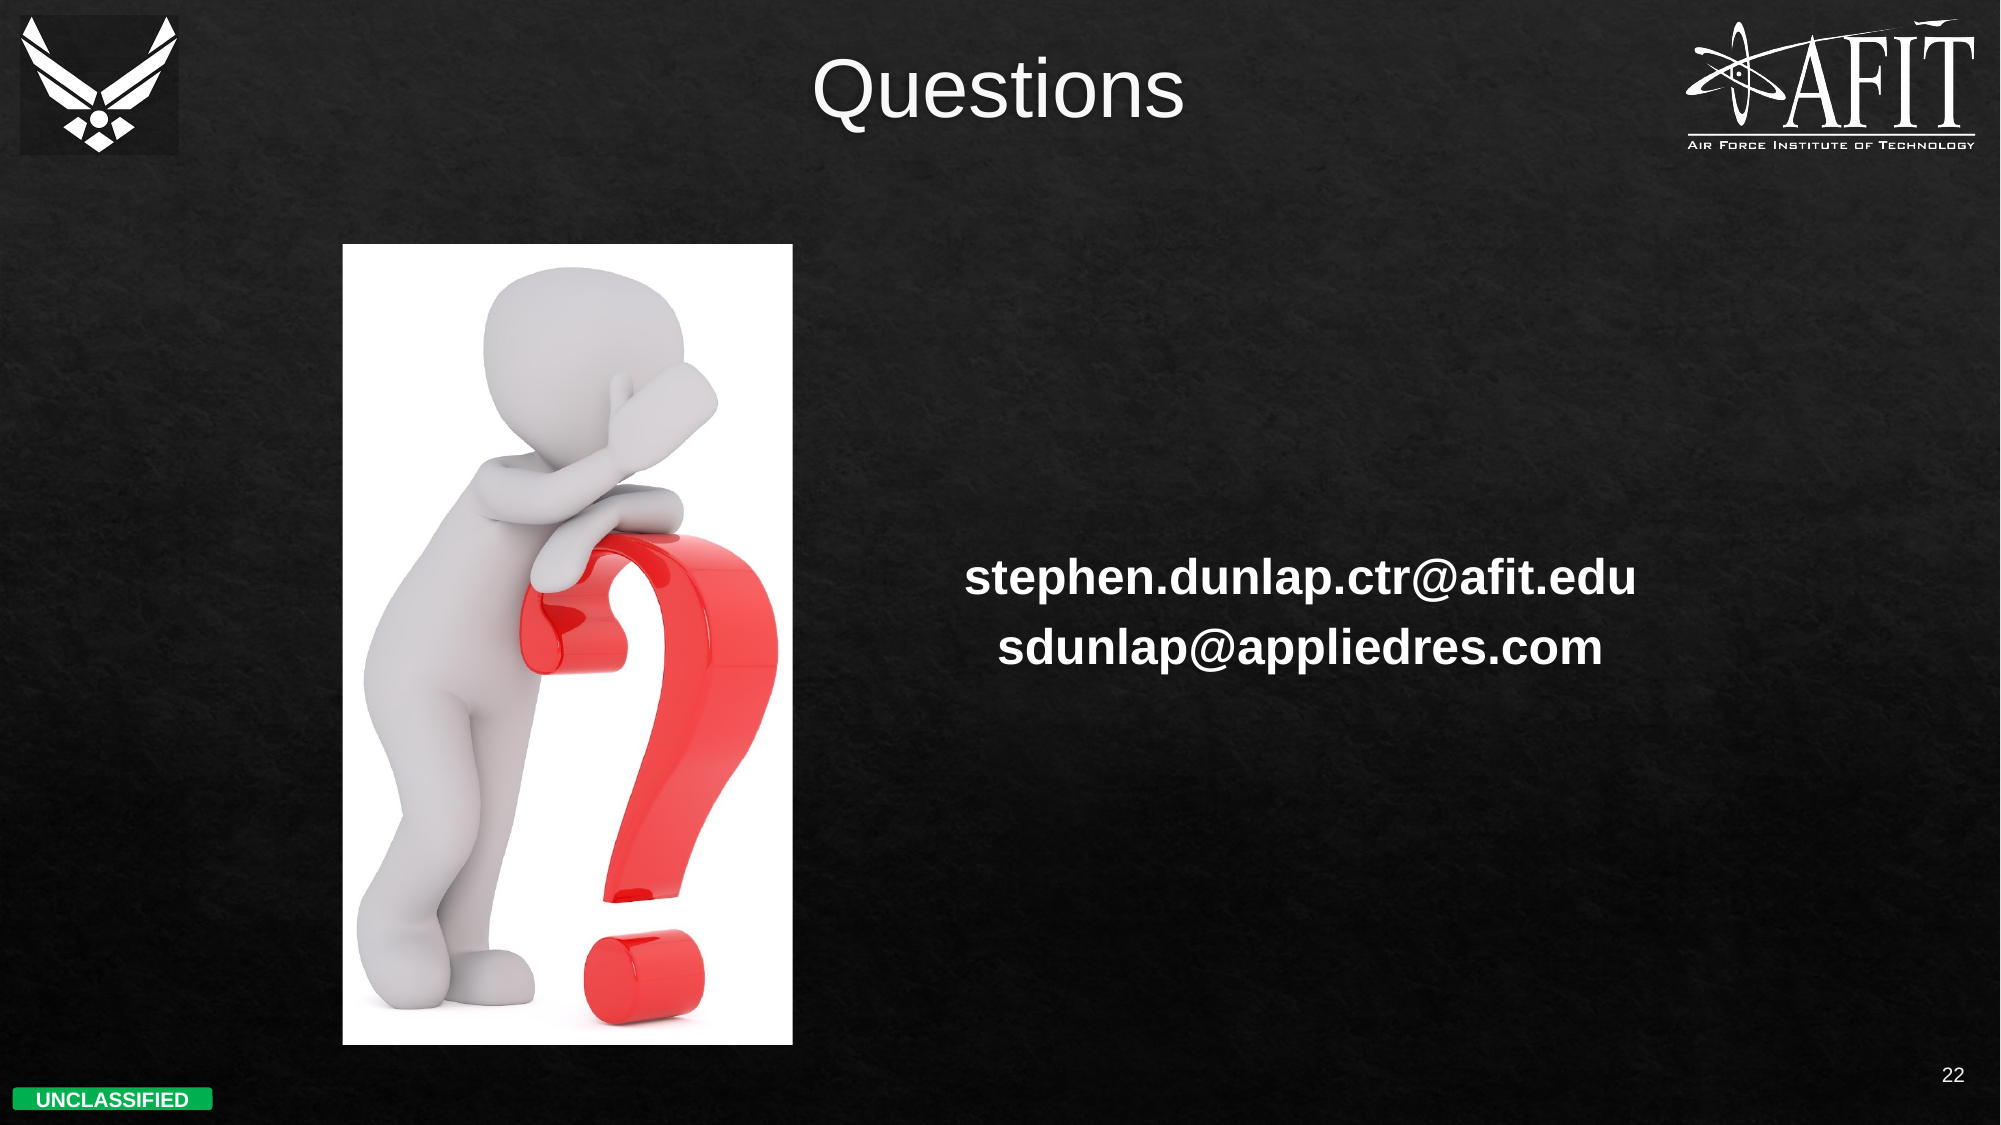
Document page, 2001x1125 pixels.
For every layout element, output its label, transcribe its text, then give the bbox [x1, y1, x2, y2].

picture [342, 244, 793, 1045]
slide_number 22 [1856, 1044, 1980, 1105]
picture [1849, 15, 1980, 155]
text_box stephen.dunlap.ctr@afit.edu sdunlap@appliedres.com [905, 537, 1697, 752]
title Questions [149, 4, 1849, 164]
picture [20, 15, 149, 155]
